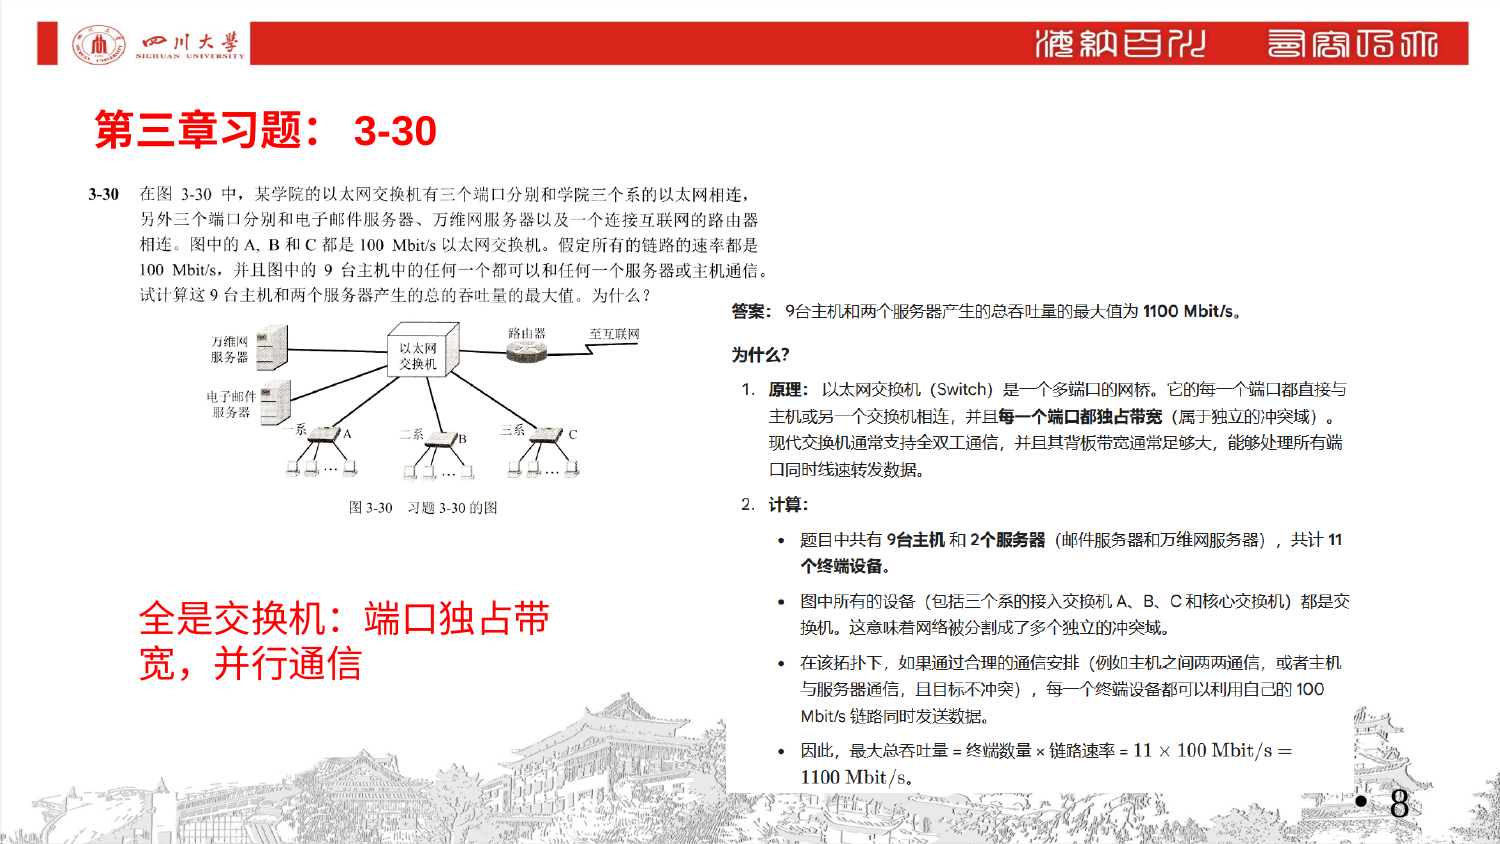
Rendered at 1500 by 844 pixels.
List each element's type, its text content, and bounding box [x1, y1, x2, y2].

text_box [171, 84, 1424, 173]
slide_number 8 [1075, 768, 1426, 828]
text_box 全是交换机：端口独占带宽，并行通信 [123, 587, 573, 692]
text_box 第三章习题：3-30 [78, 96, 971, 161]
picture [0, 0, 1500, 844]
